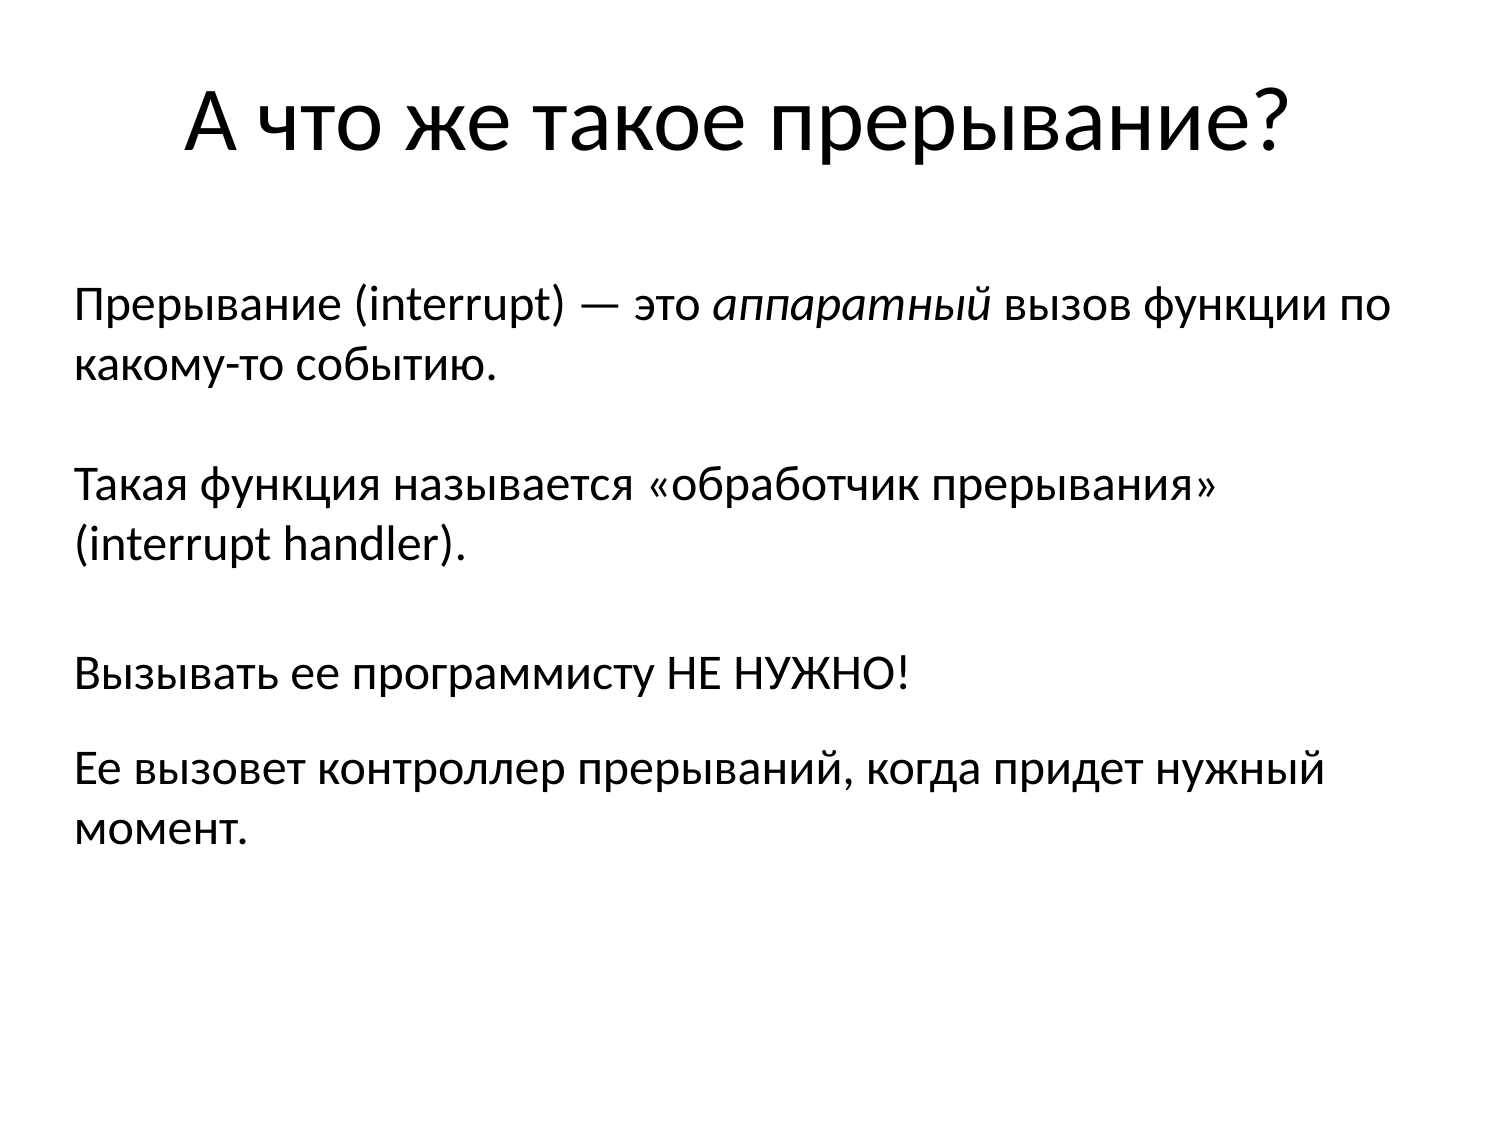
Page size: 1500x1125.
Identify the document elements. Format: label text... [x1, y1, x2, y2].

text_box Прерывание (interrupt) — это аппаратный вызов функции по какому-то событию. Такая функция называется «обработчик прерывания» (interrupt handler). Вызывать ее программисту НЕ НУЖНО! Ее вызовет контроллер прерываний, когда придет нужный момент. [58, 262, 1465, 1052]
text_box А что же такое прерывание? [75, 30, 1425, 197]
